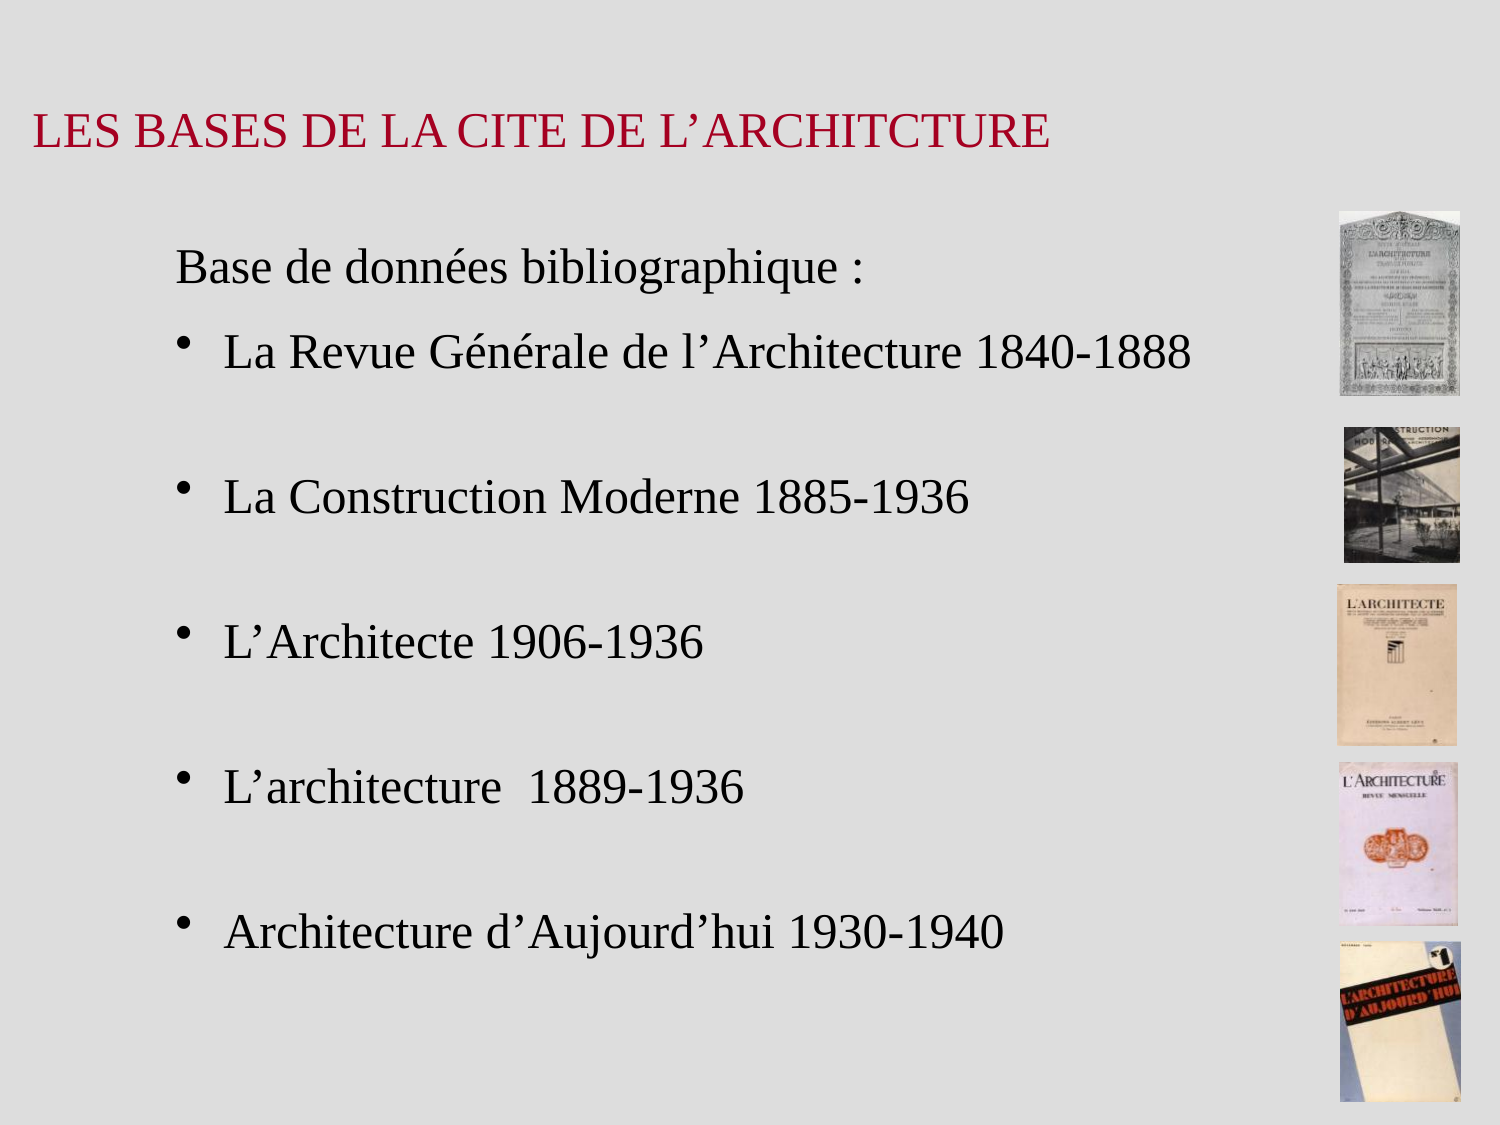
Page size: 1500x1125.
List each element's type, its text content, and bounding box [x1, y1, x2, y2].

picture [1338, 210, 1461, 396]
text_box LES BASES DE LA CITE DE L’ARCHITCTURE [17, 90, 1424, 165]
picture [1344, 427, 1461, 563]
picture [1338, 762, 1458, 926]
picture [1337, 584, 1457, 746]
text_box Base de données bibliographique : La Revue Générale de l’Architecture 1840-1888 La Construction Moderne 1885-1936 L’Architecte 1906-1936 L’architecture 1889-1936 Architecture d’Aujourd’hui 1930-1940 [160, 226, 1342, 1051]
picture [1339, 940, 1461, 1103]
